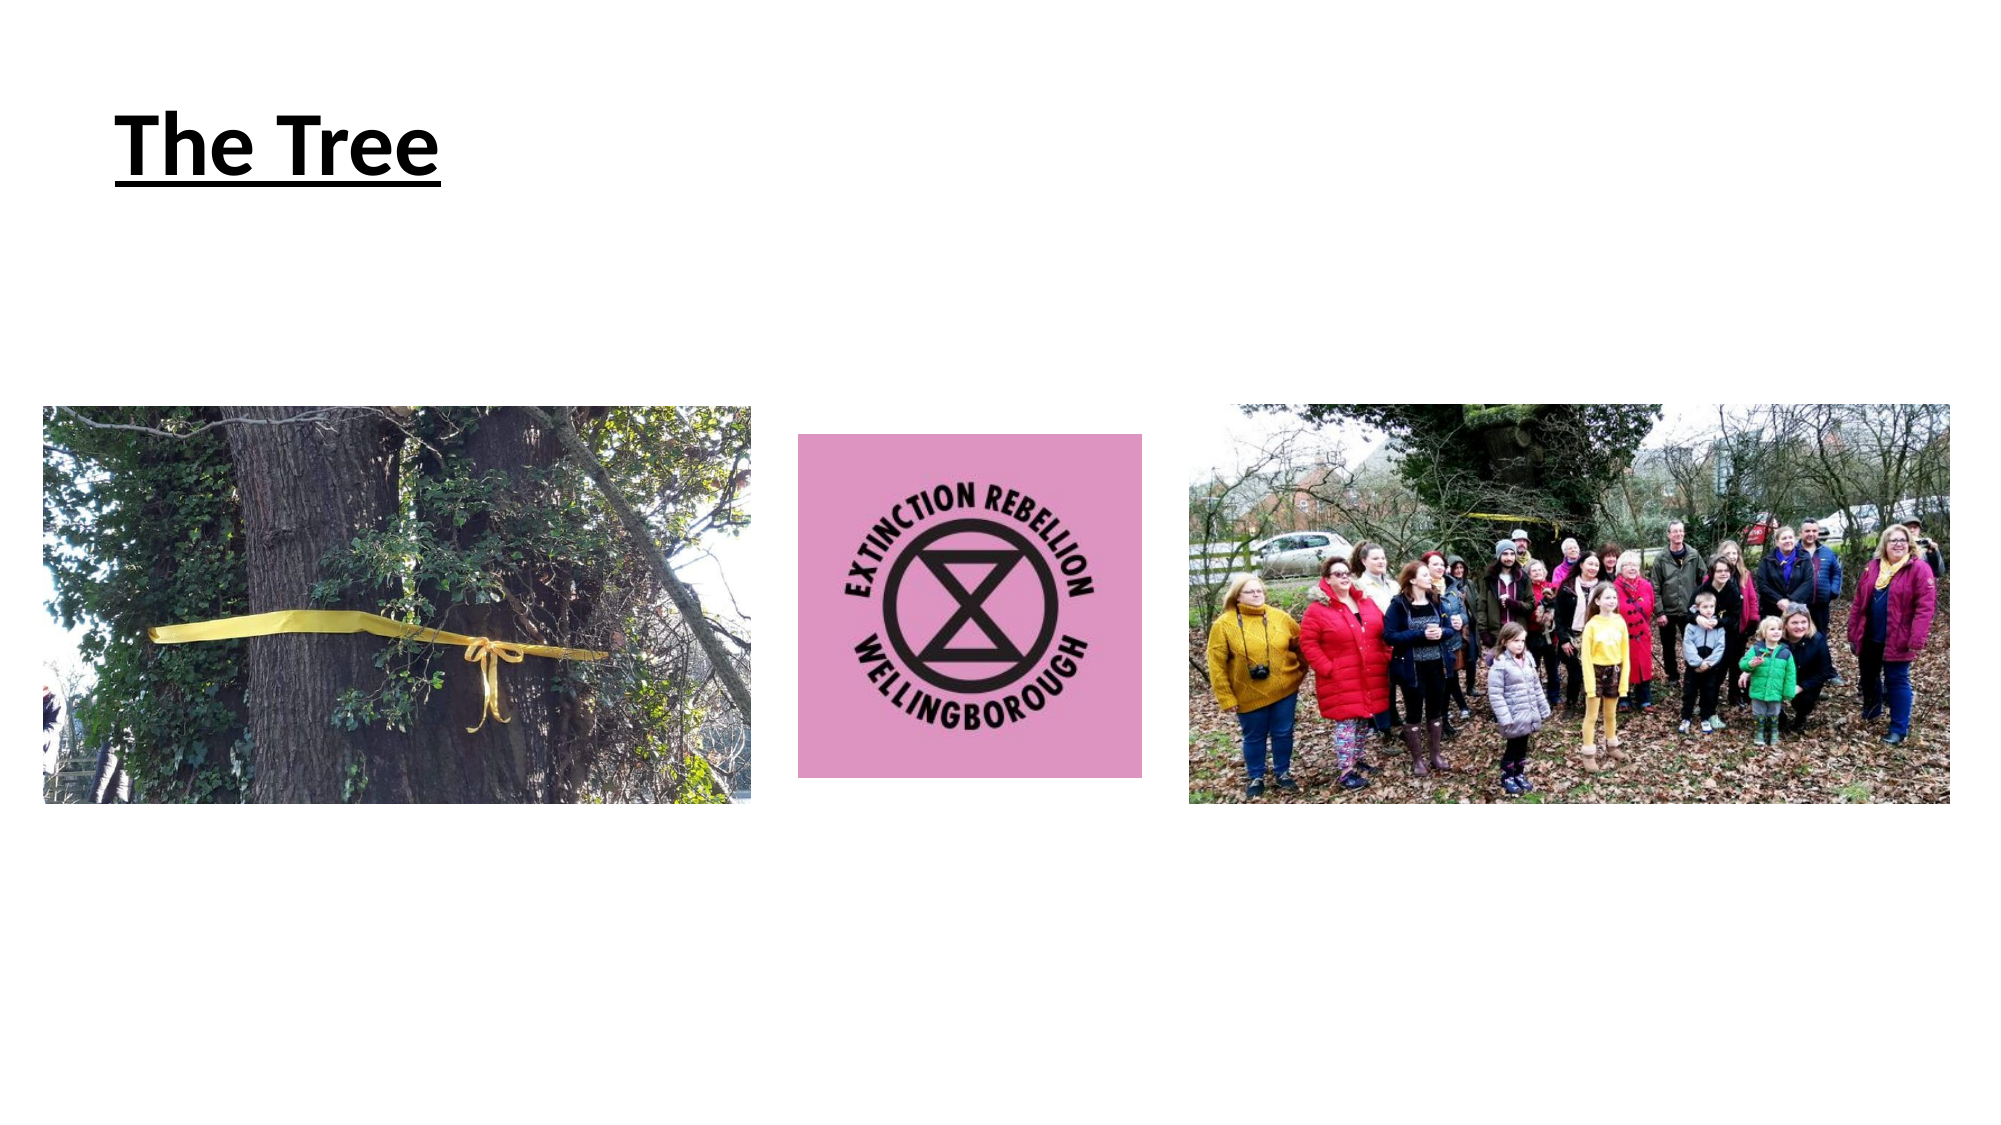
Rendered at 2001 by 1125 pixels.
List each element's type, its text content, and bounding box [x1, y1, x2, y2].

picture [798, 434, 1142, 778]
picture [43, 405, 751, 805]
title The Tree [99, 45, 1900, 233]
picture [1188, 404, 1951, 805]
